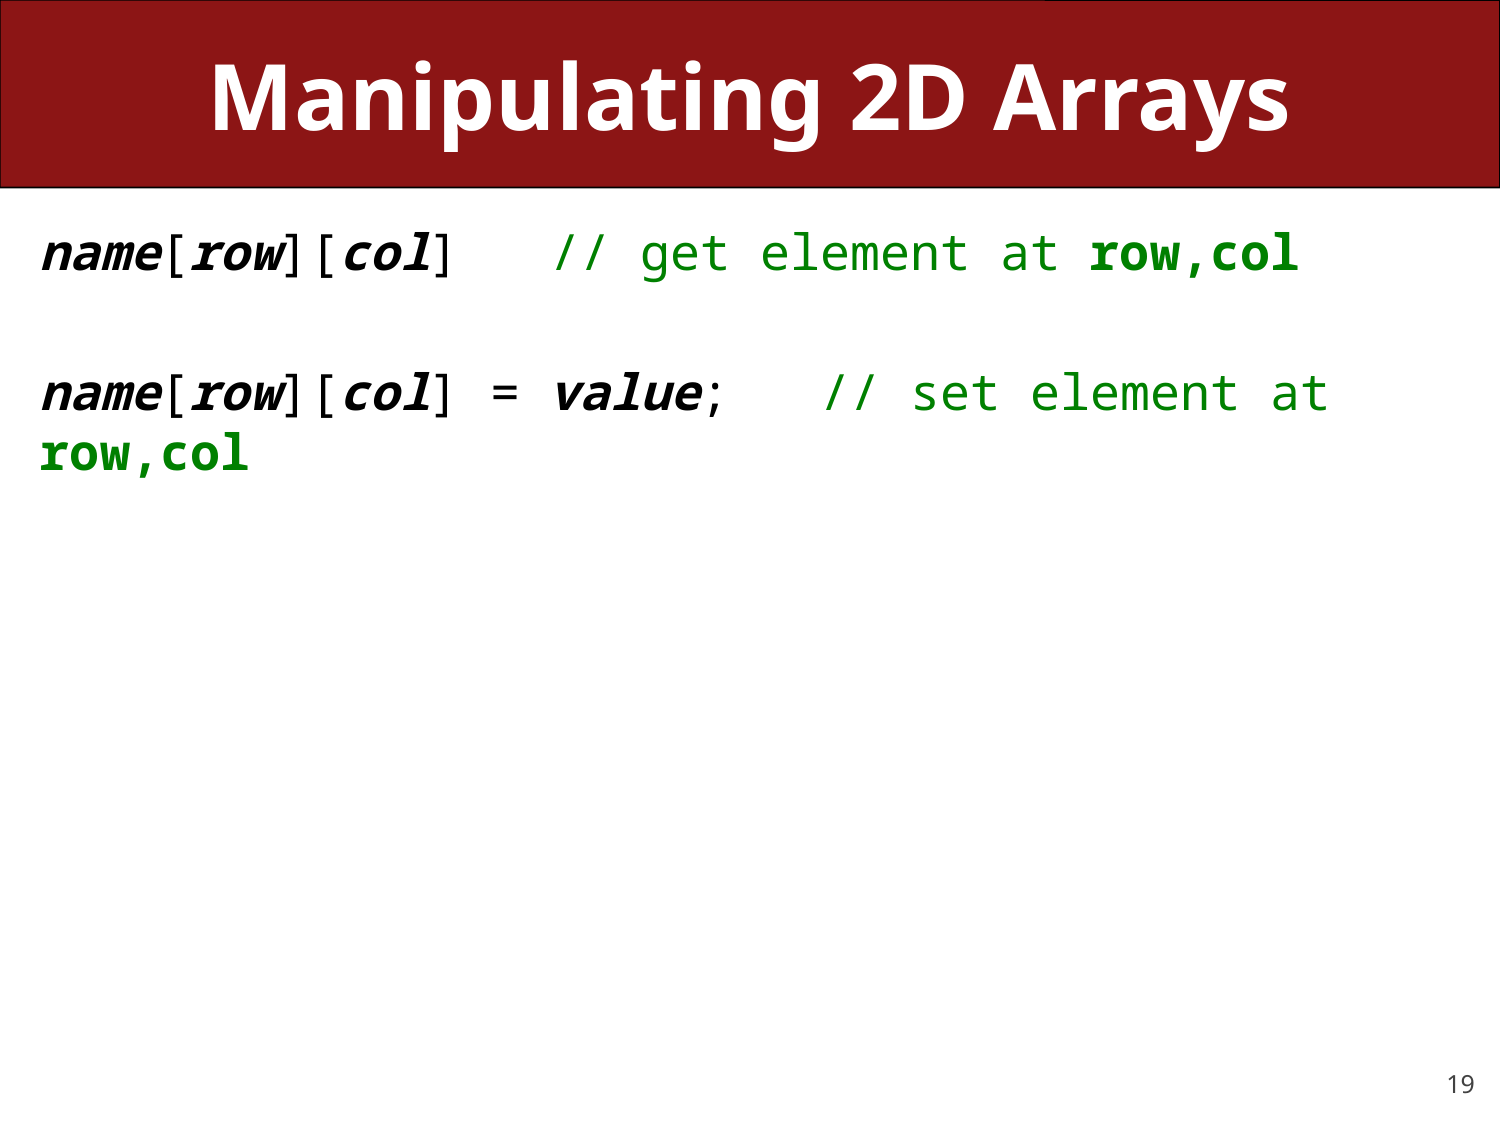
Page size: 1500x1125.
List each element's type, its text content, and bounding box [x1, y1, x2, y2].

title Manipulating 2D Arrays [75, 0, 1425, 188]
list name[row][col] // get element at row,col name[row][col] = value; // set element at row,col [24, 212, 1475, 1063]
